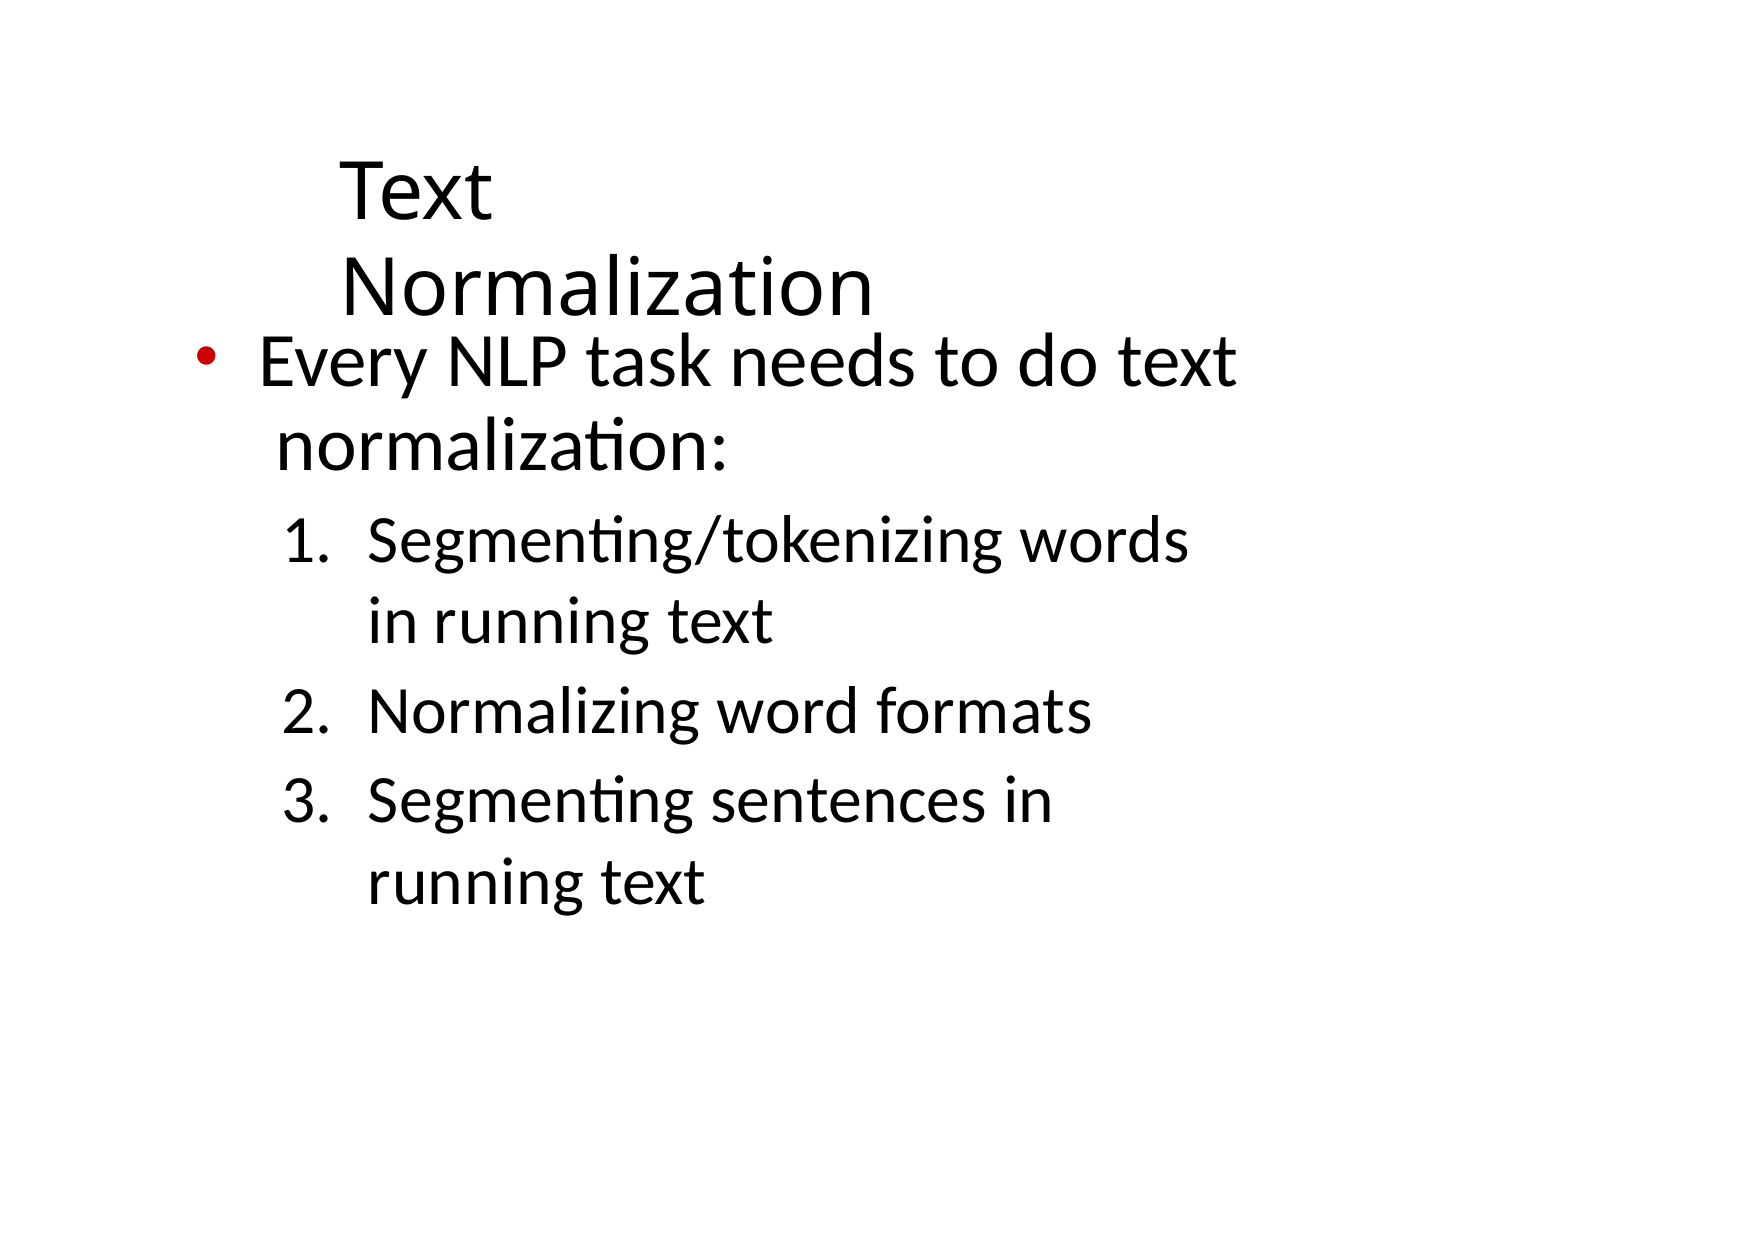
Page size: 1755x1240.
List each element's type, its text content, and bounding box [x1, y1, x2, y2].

text_box Every NLP task needs to do text normalization: Segmenting/tokenizing words in running text Normalizing word formats Segmenting sentences in running text [190, 305, 1623, 918]
title Text Normalization [337, 129, 957, 305]
